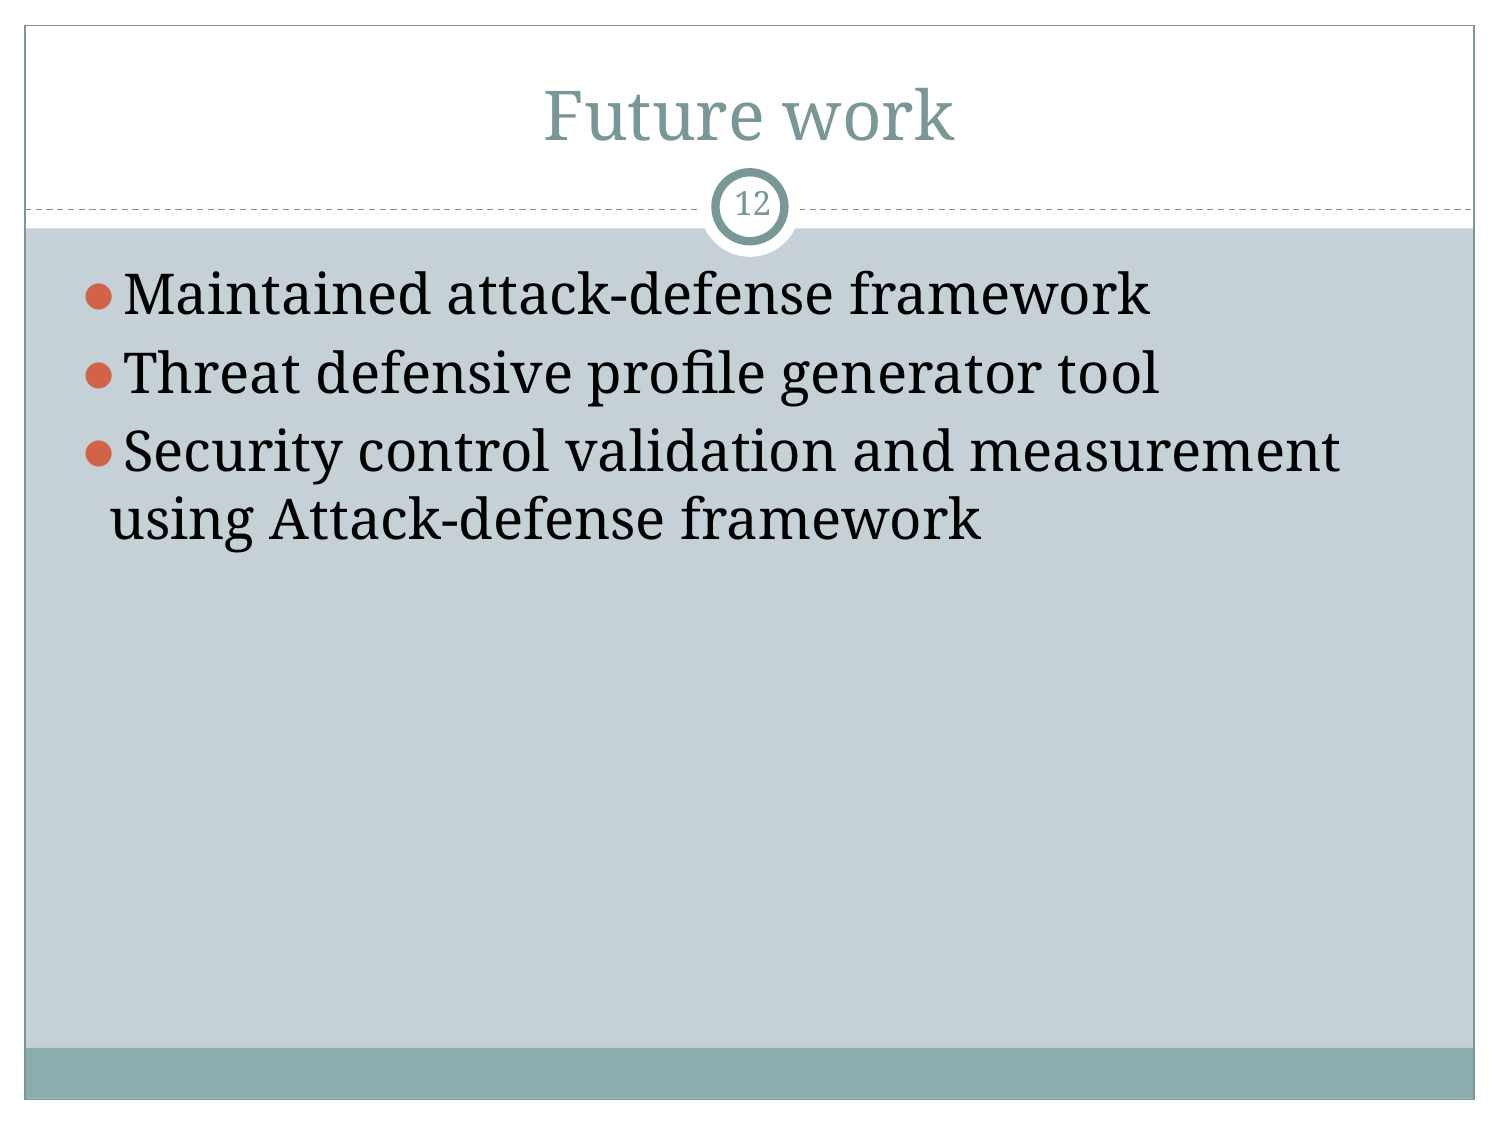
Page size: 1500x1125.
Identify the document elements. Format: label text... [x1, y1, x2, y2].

list Maintained attack-defense framework Threat defensive profile generator tool Security control validation and measurement using Attack-defense framework [49, 250, 1463, 1001]
slide_number 12 [715, 168, 791, 241]
title Future work [49, 37, 1450, 162]
